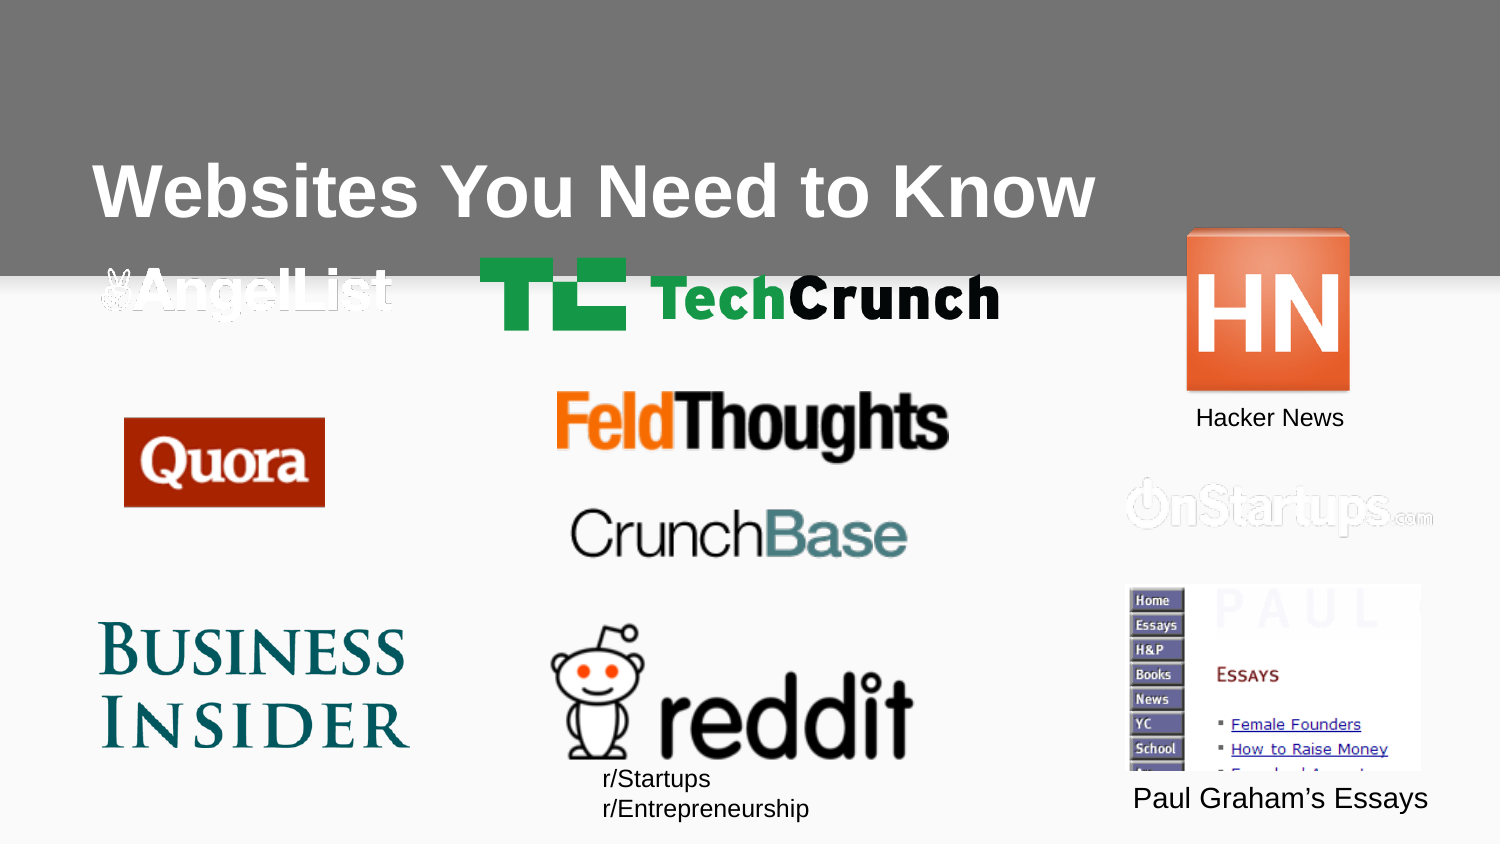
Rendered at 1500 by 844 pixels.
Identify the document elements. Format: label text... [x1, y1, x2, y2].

text_box Hacker News [1180, 406, 1365, 443]
title Websites You Need to Know [77, 121, 469, 248]
text_box r/Startups r/Entrepreneurship [587, 779, 913, 805]
picture [1126, 475, 1436, 539]
text_box Paul Graham’s Essays [1117, 764, 1500, 844]
picture [84, 211, 410, 564]
picture [1124, 584, 1421, 771]
picture [98, 622, 410, 748]
picture [1175, 216, 1361, 403]
picture [474, 37, 1003, 612]
title Websites You Need to Know [1007, 121, 1427, 248]
picture [543, 622, 935, 771]
